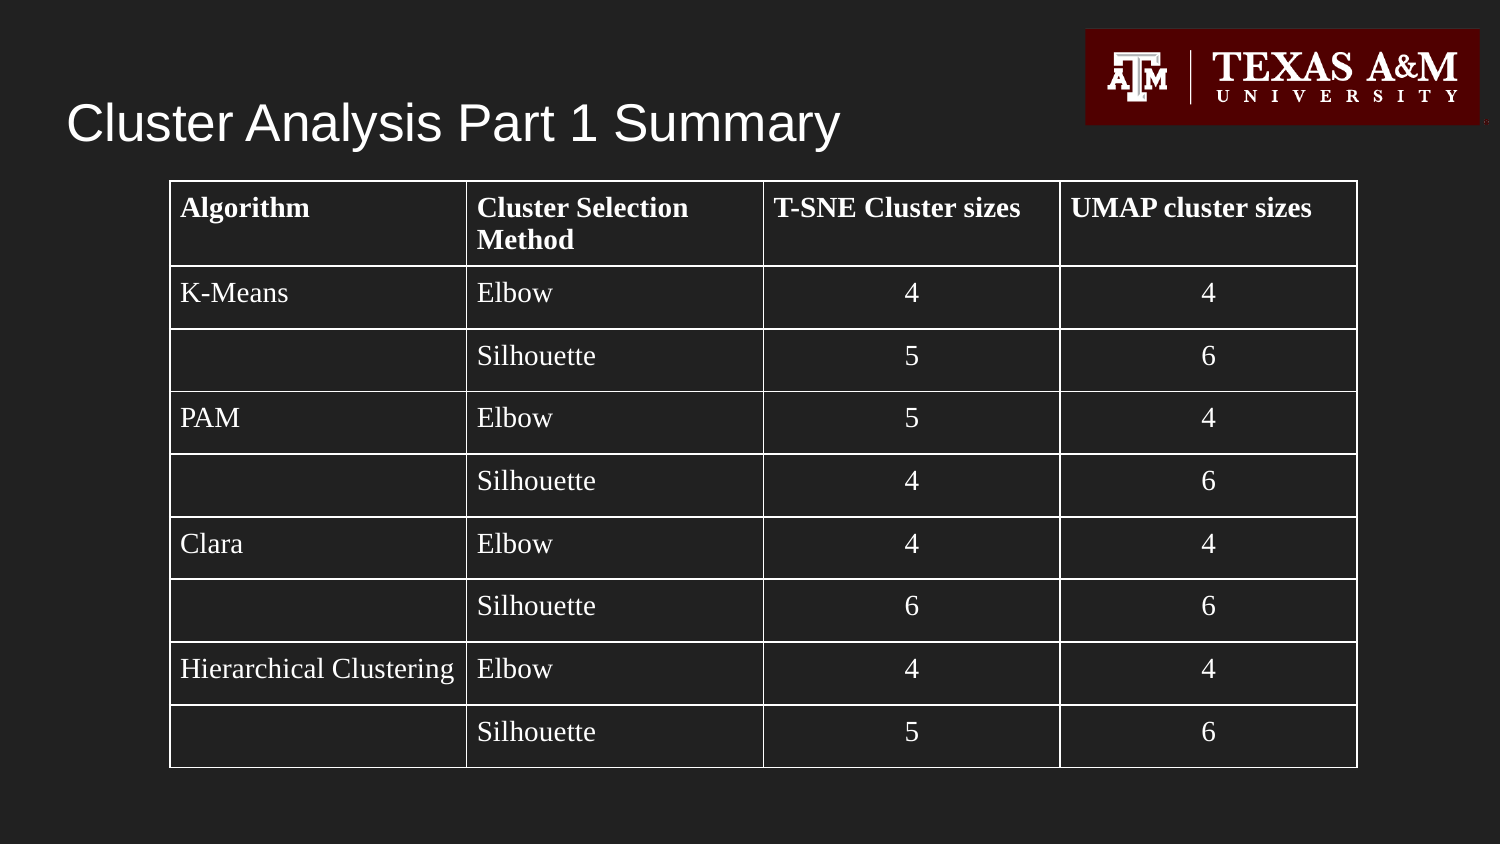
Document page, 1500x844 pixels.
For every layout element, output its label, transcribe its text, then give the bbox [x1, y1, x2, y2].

table_cell PAM [171, 392, 466, 453]
table_cell Elbow [467, 392, 763, 453]
table_cell 4 [1061, 643, 1356, 704]
table_header T-SNE Cluster sizes [764, 182, 1059, 265]
table_cell Elbow [467, 643, 763, 704]
table_cell [171, 330, 466, 391]
table_cell Elbow [467, 518, 763, 578]
table_cell 4 [1061, 267, 1356, 328]
table_cell 4 [1061, 518, 1356, 578]
table_cell 4 [764, 267, 1059, 328]
table_cell 4 [764, 518, 1059, 578]
table_cell 6 [764, 580, 1059, 641]
table_cell Silhouette [467, 580, 763, 641]
table_cell 5 [764, 330, 1059, 391]
picture [1036, 0, 1500, 185]
table_cell [171, 455, 466, 516]
table_cell 4 [764, 643, 1059, 704]
title Cluster Analysis Part 1 Summary [51, 72, 1031, 167]
table_header Algorithm [171, 182, 466, 265]
table_cell [171, 580, 466, 641]
table_cell 4 [764, 455, 1059, 516]
table_cell 6 [1061, 330, 1356, 391]
table_cell Elbow [467, 267, 763, 328]
table_cell Hierarchical Clustering [171, 643, 466, 704]
table_cell Silhouette [467, 330, 763, 391]
table_cell Clara [171, 518, 466, 578]
table_cell 4 [1061, 392, 1356, 453]
table_cell 6 [1061, 580, 1356, 641]
table_header UMAP cluster sizes [1061, 193, 1356, 265]
table_cell Silhouette [467, 706, 763, 767]
table_cell 5 [764, 706, 1059, 767]
table_cell [171, 706, 466, 767]
table_cell Silhouette [467, 455, 763, 516]
table_cell 6 [1061, 706, 1356, 767]
table_cell K-Means [171, 267, 466, 328]
table_header Cluster Selection Method [467, 182, 763, 265]
table_cell 6 [1061, 455, 1356, 516]
table_cell 5 [764, 392, 1059, 453]
